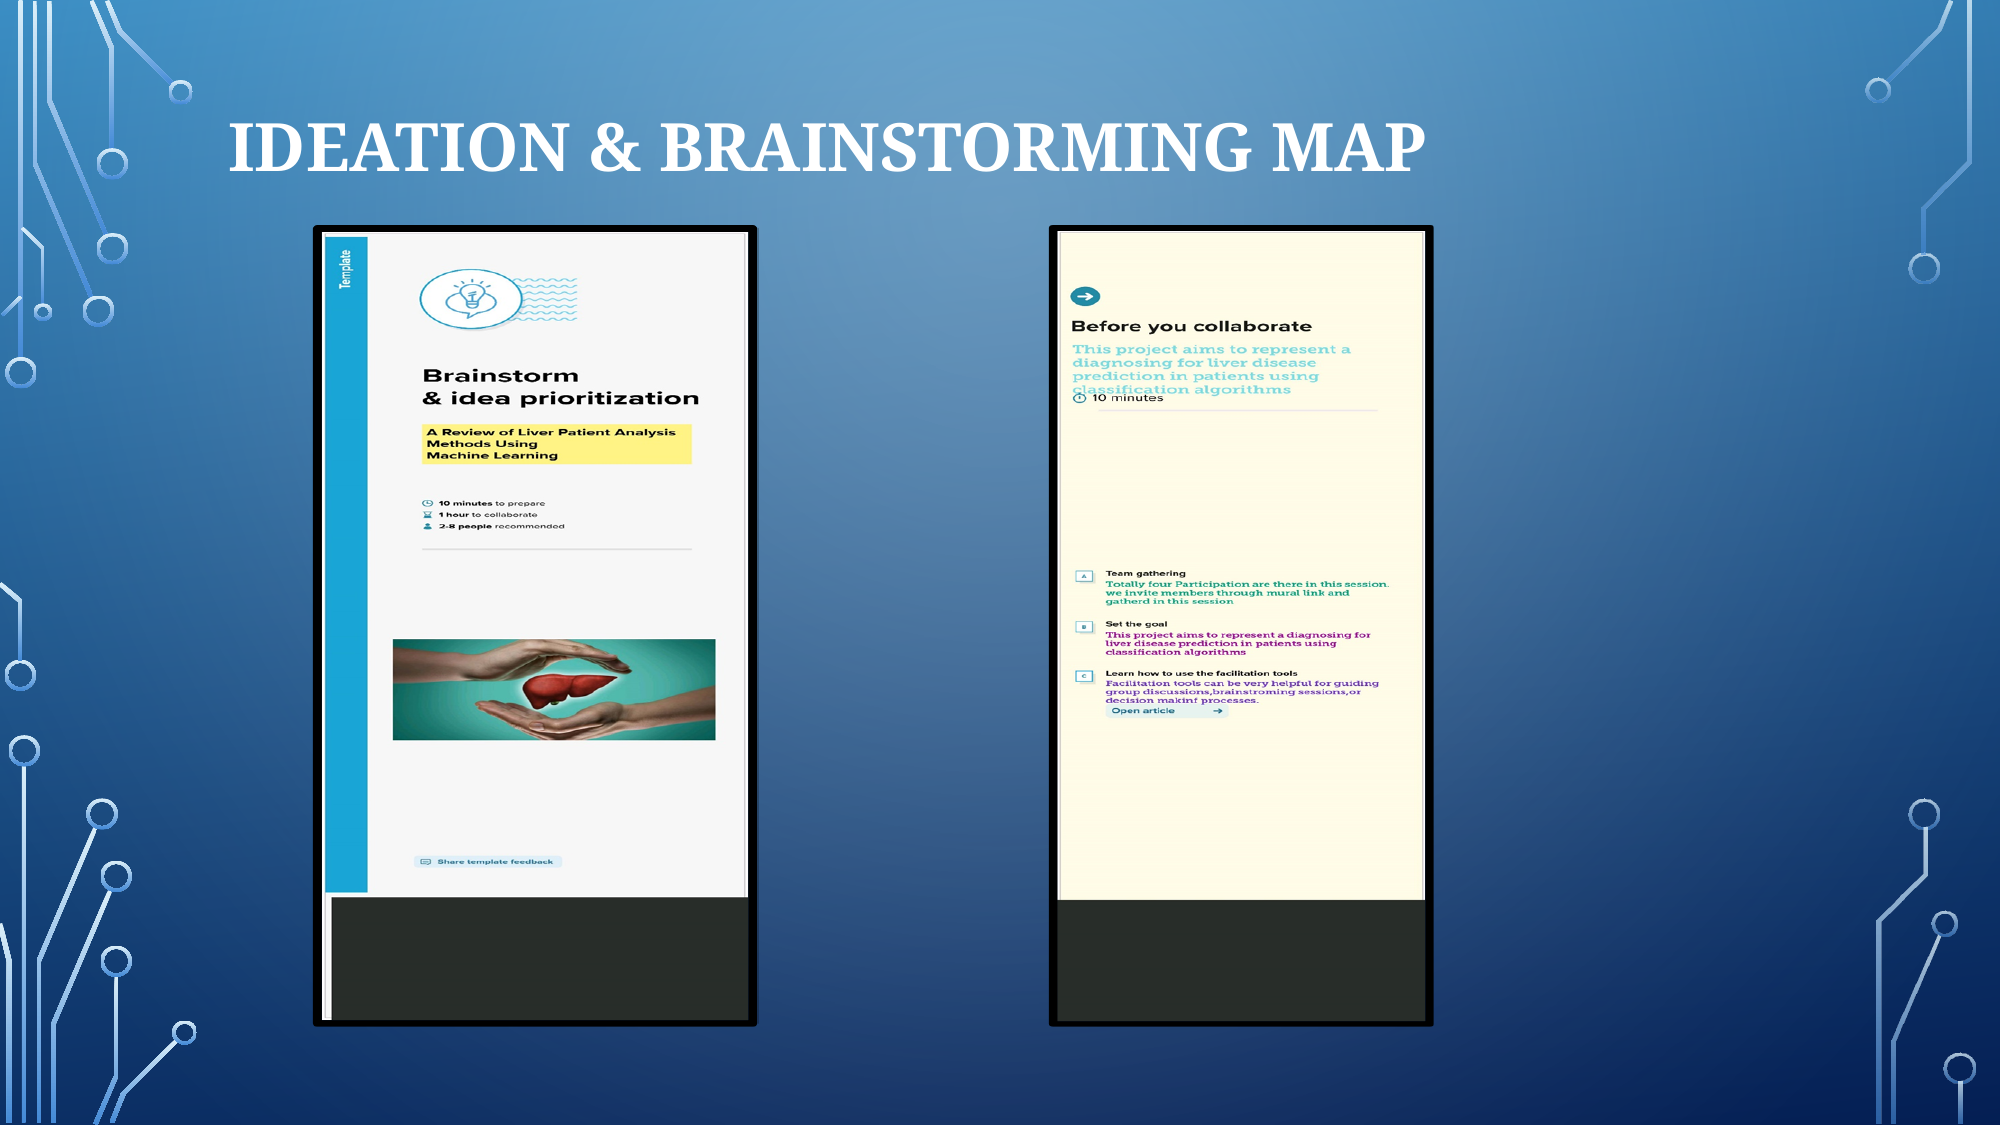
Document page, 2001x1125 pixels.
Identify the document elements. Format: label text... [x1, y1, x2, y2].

picture [1048, 224, 1434, 1028]
picture [312, 224, 759, 1028]
text_box IDEATION & BRAINSTORMING MAP [213, 97, 1500, 193]
